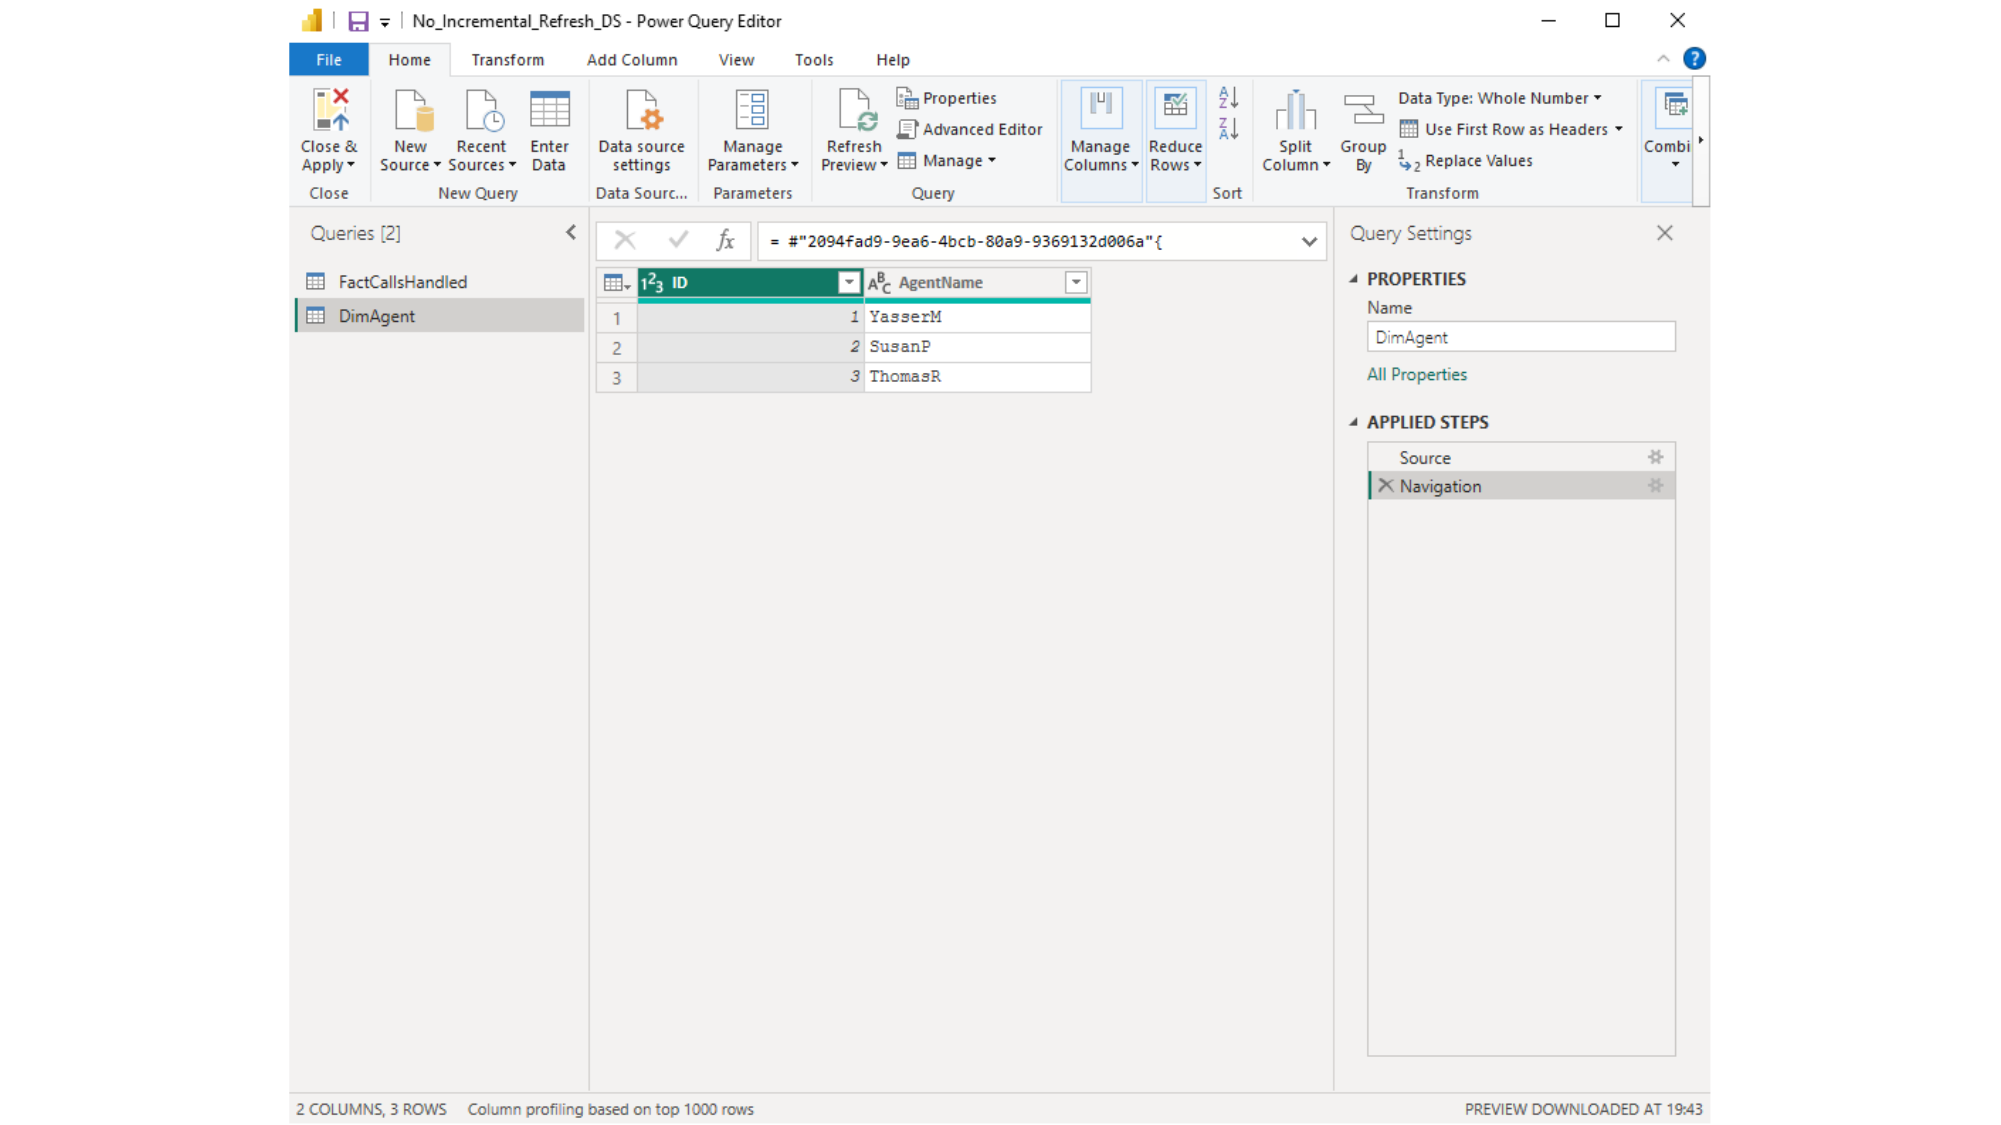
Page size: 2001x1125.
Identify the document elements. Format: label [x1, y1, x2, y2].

picture [288, 0, 1712, 1125]
